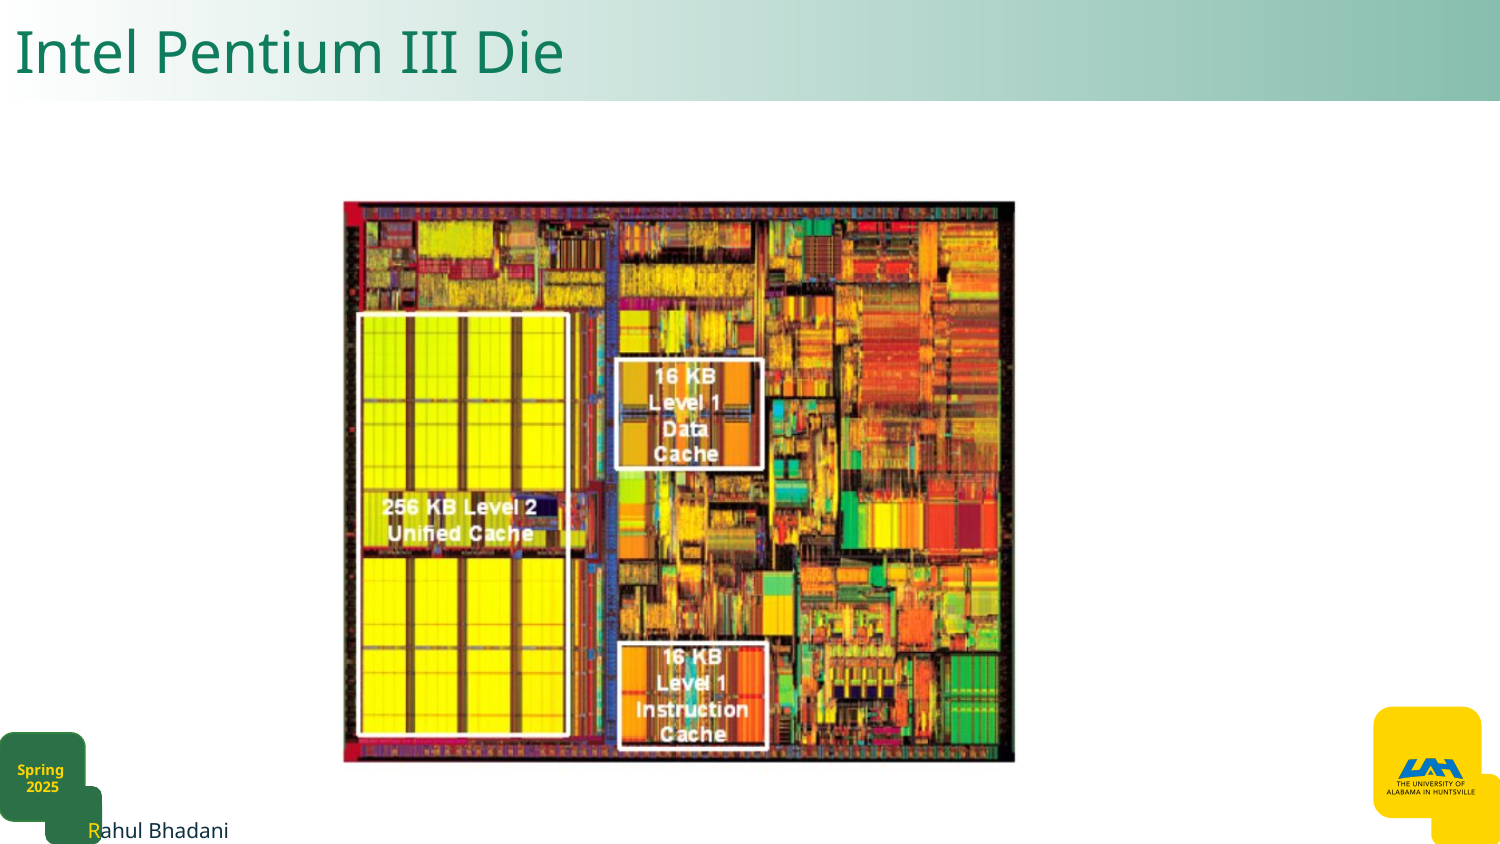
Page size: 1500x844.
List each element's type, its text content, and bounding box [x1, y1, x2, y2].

picture [1386, 758, 1475, 795]
title Intel Pentium III Die​ [0, 0, 1500, 101]
picture [328, 188, 1035, 776]
